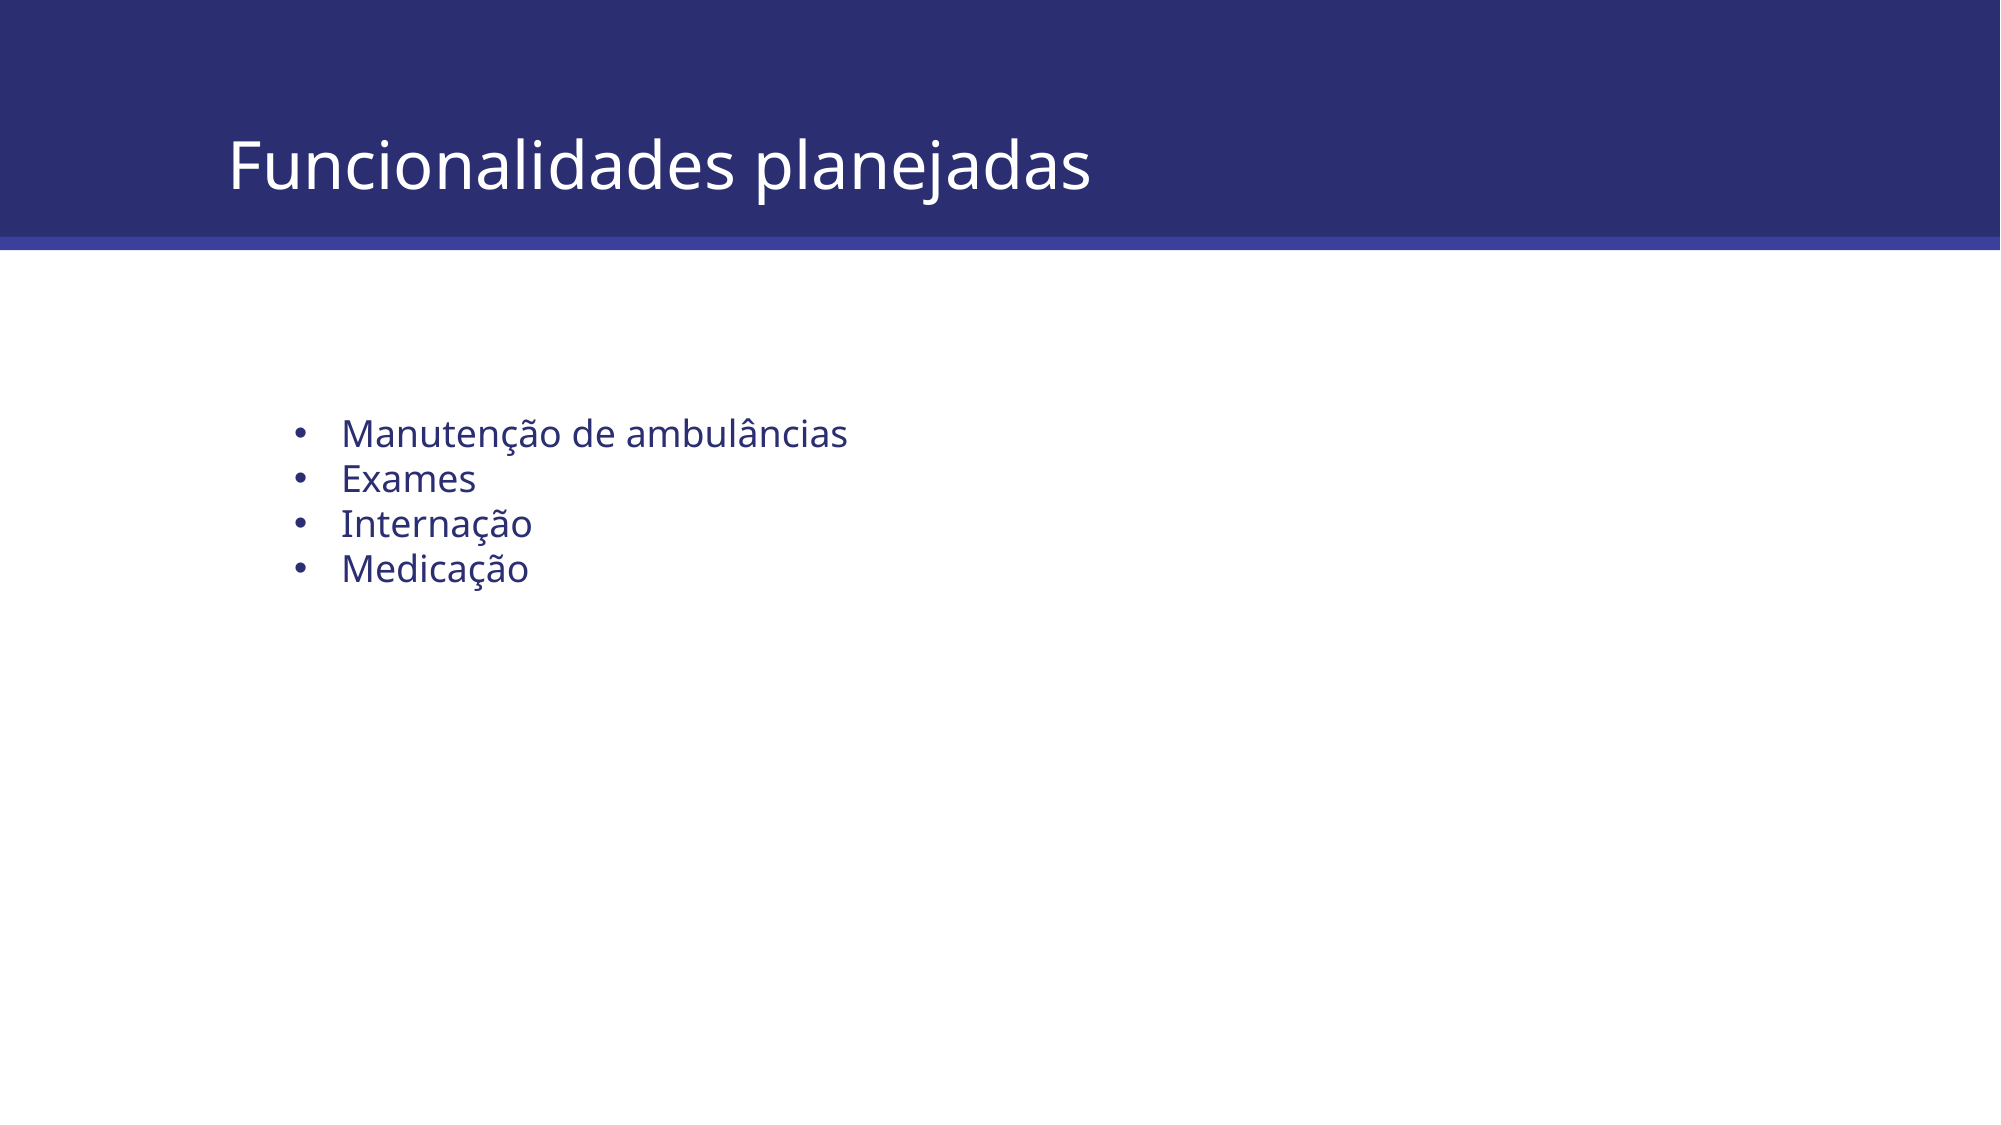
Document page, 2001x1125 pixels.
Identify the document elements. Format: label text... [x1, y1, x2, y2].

text_box Manutenção de ambulâncias Exames Internação Medicação [279, 402, 1137, 598]
title Funcionalidades planejadas [212, 41, 1788, 212]
